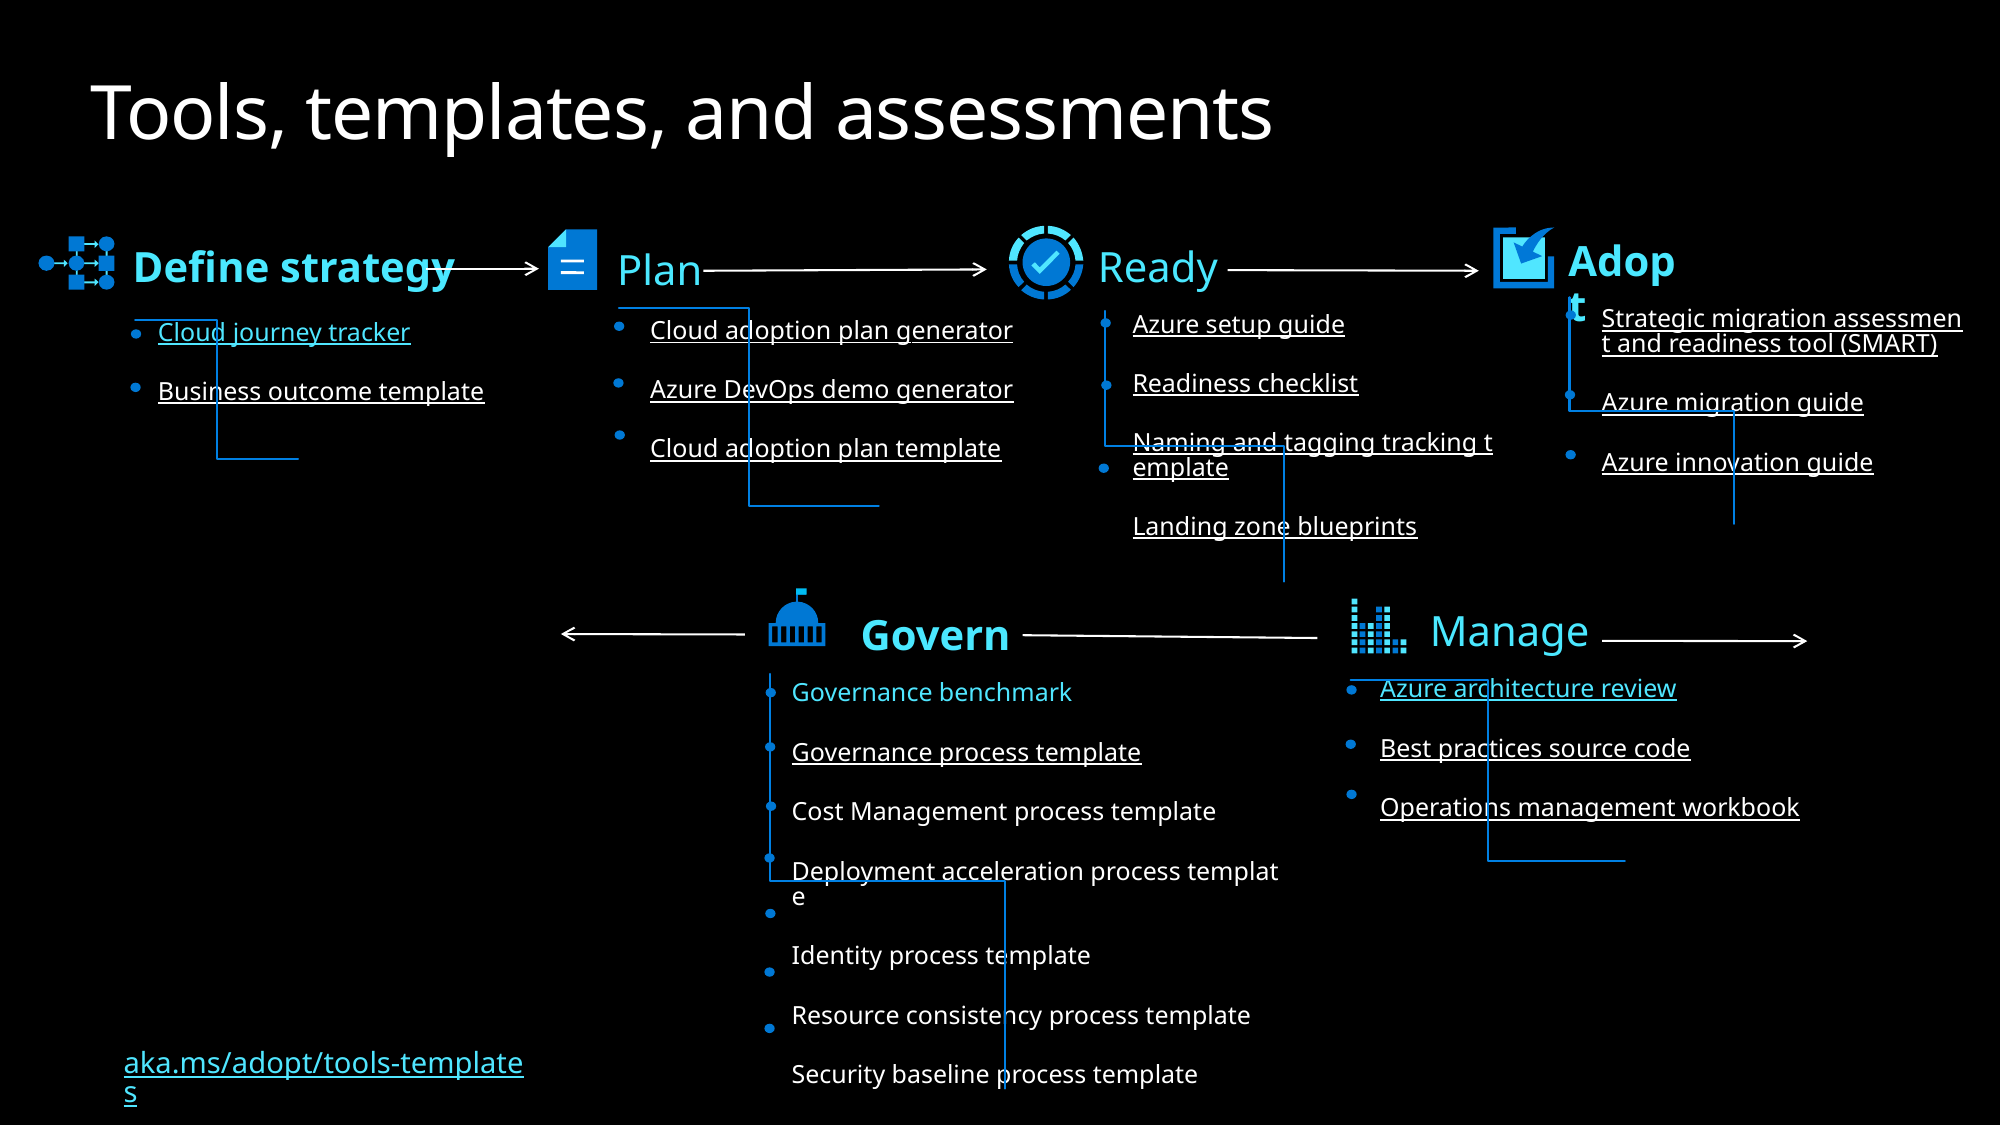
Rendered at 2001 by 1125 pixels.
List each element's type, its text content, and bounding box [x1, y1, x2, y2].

text_box Define strategy [117, 222, 540, 337]
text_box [1058, 356, 1331, 537]
text_box [129, 382, 134, 393]
text_box Azure architecture review Best practices source code Operations management workbook [1365, 665, 1863, 833]
text_box [1564, 309, 1577, 321]
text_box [1350, 679, 1626, 861]
text_box Manage [1414, 586, 1627, 664]
text_box [130, 328, 134, 339]
text_box [612, 377, 618, 389]
text_box [763, 1022, 776, 1034]
text_box Azure setup guide Readiness checklist Naming and tagging tracking template Landing zone blueprints [1117, 301, 1517, 527]
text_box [1351, 598, 1407, 654]
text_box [134, 319, 299, 460]
text_box [1345, 789, 1350, 800]
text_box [768, 588, 826, 647]
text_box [679, 763, 1096, 999]
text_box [618, 308, 879, 507]
text_box Ready [1082, 222, 1500, 336]
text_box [38, 236, 115, 290]
text_box [613, 321, 618, 332]
text_box [764, 687, 777, 699]
text_box Adopt [1553, 216, 1705, 296]
text_box Cloud adoption plan generator Azure DevOps demo generator Cloud adoption plan template [635, 307, 1085, 530]
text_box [1538, 327, 1766, 494]
text_box [1344, 738, 1350, 750]
text_box [1345, 684, 1350, 695]
text_box Plan [601, 225, 1000, 340]
text_box Tools, templates, and assessments [75, 56, 1341, 138]
text_box [613, 429, 618, 441]
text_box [547, 229, 598, 291]
text_box [764, 741, 777, 753]
text_box Govern [845, 589, 1240, 663]
text_box Strategic migration assessment and readiness tool (SMART) Azure migration guide Azure innovation guide [1586, 295, 1986, 518]
text_box Governance benchmark Governance process template Cost Management process template Deployment acceleration process template Identity process template Resource consistency process template Security baseline process template [776, 669, 1296, 1076]
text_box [1022, 634, 1318, 639]
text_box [1492, 227, 1555, 289]
text_box Cloud journey tracker Business outcome template [143, 309, 518, 472]
text_box aka.ms/adopt/tools-templates [108, 1036, 539, 1092]
text_box [1099, 317, 1112, 329]
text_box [1008, 225, 1084, 300]
